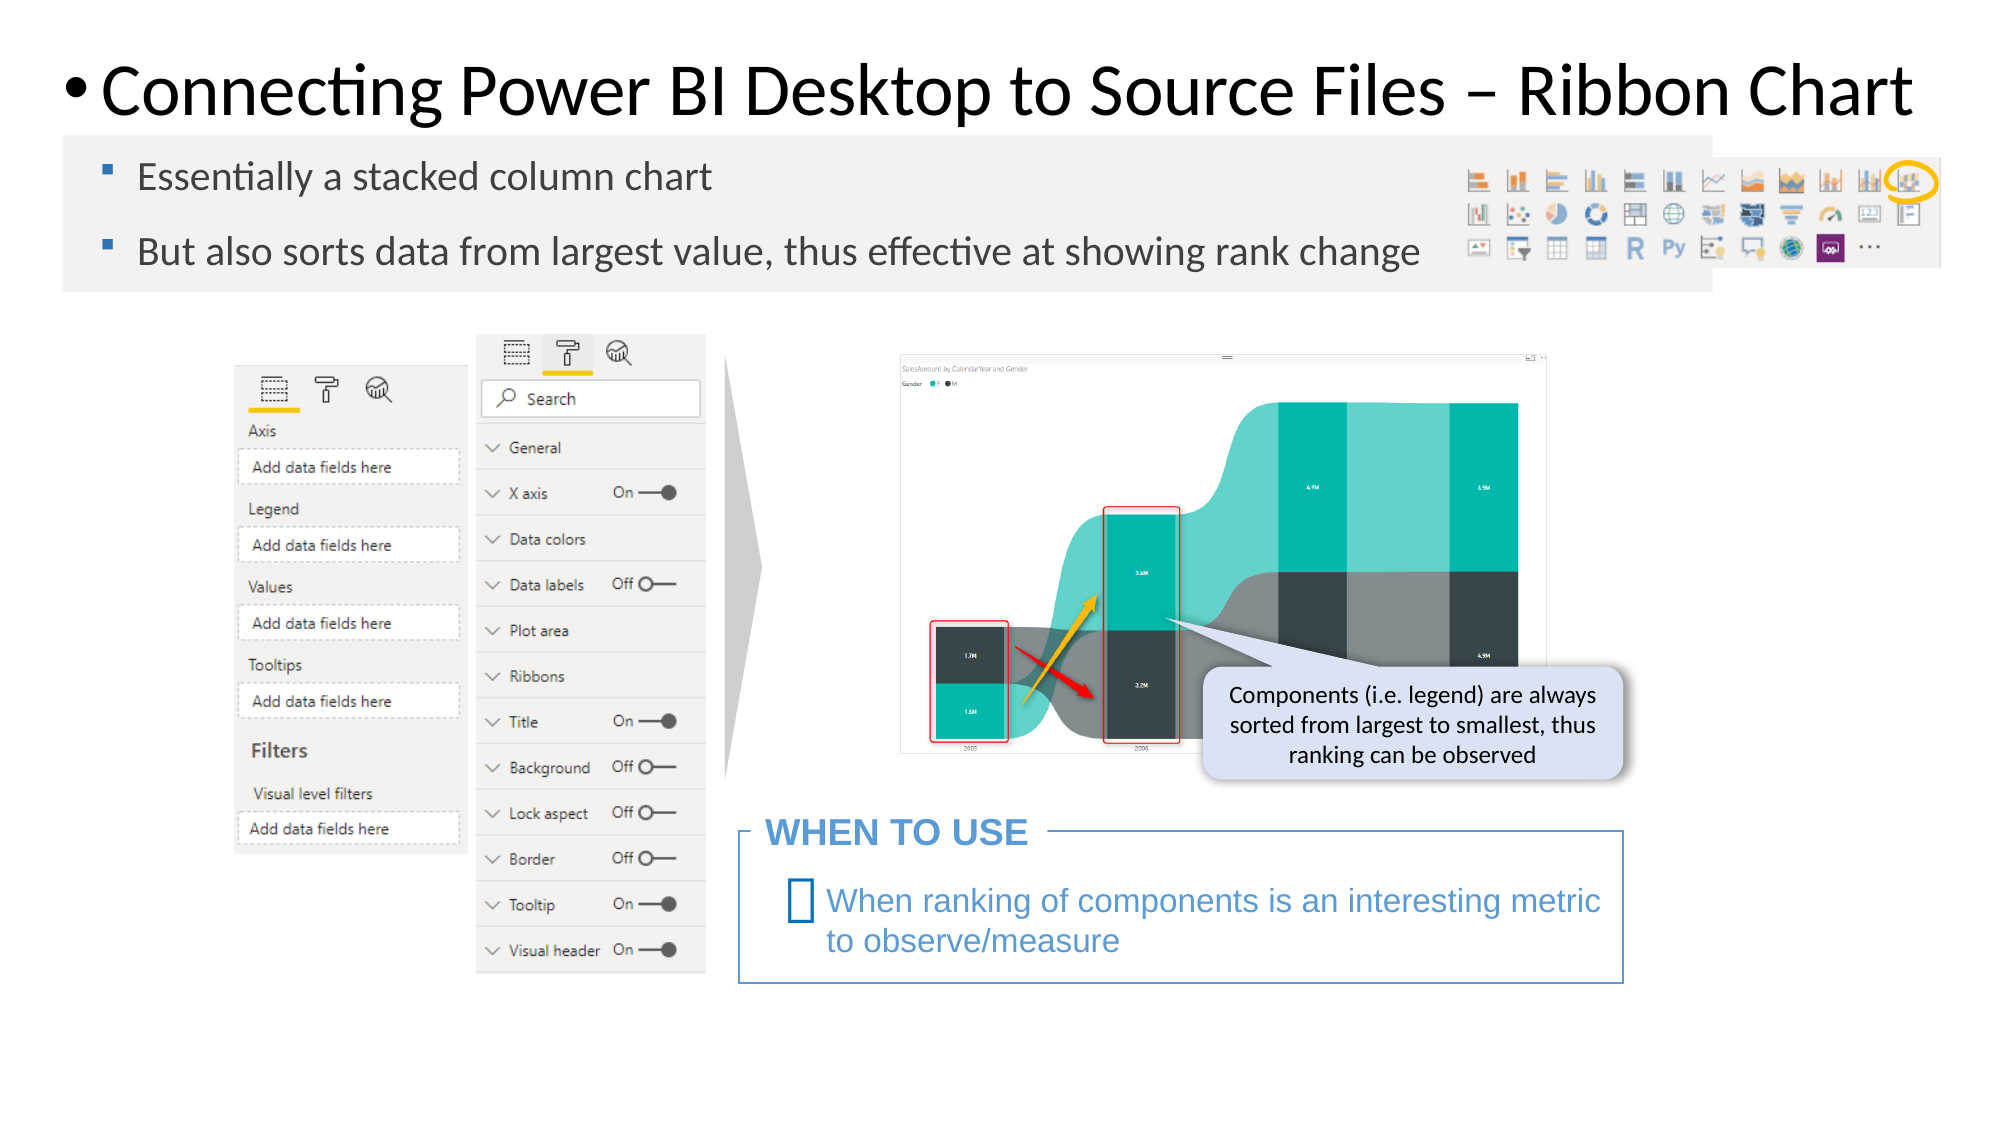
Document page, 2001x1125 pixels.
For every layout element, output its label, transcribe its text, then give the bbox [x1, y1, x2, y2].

text_box Essentially a stacked column chart But also sorts data from largest value, thus effective at showing rank change [84, 141, 1603, 982]
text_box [738, 800, 1624, 983]
picture [234, 365, 468, 854]
picture [476, 334, 706, 974]
text_box [723, 354, 764, 780]
list Connecting Power BI Desktop to Source Files – Ribbon Chart [48, 43, 1972, 150]
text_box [900, 354, 1624, 780]
text_box [62, 134, 1714, 293]
picture [1457, 157, 1941, 268]
